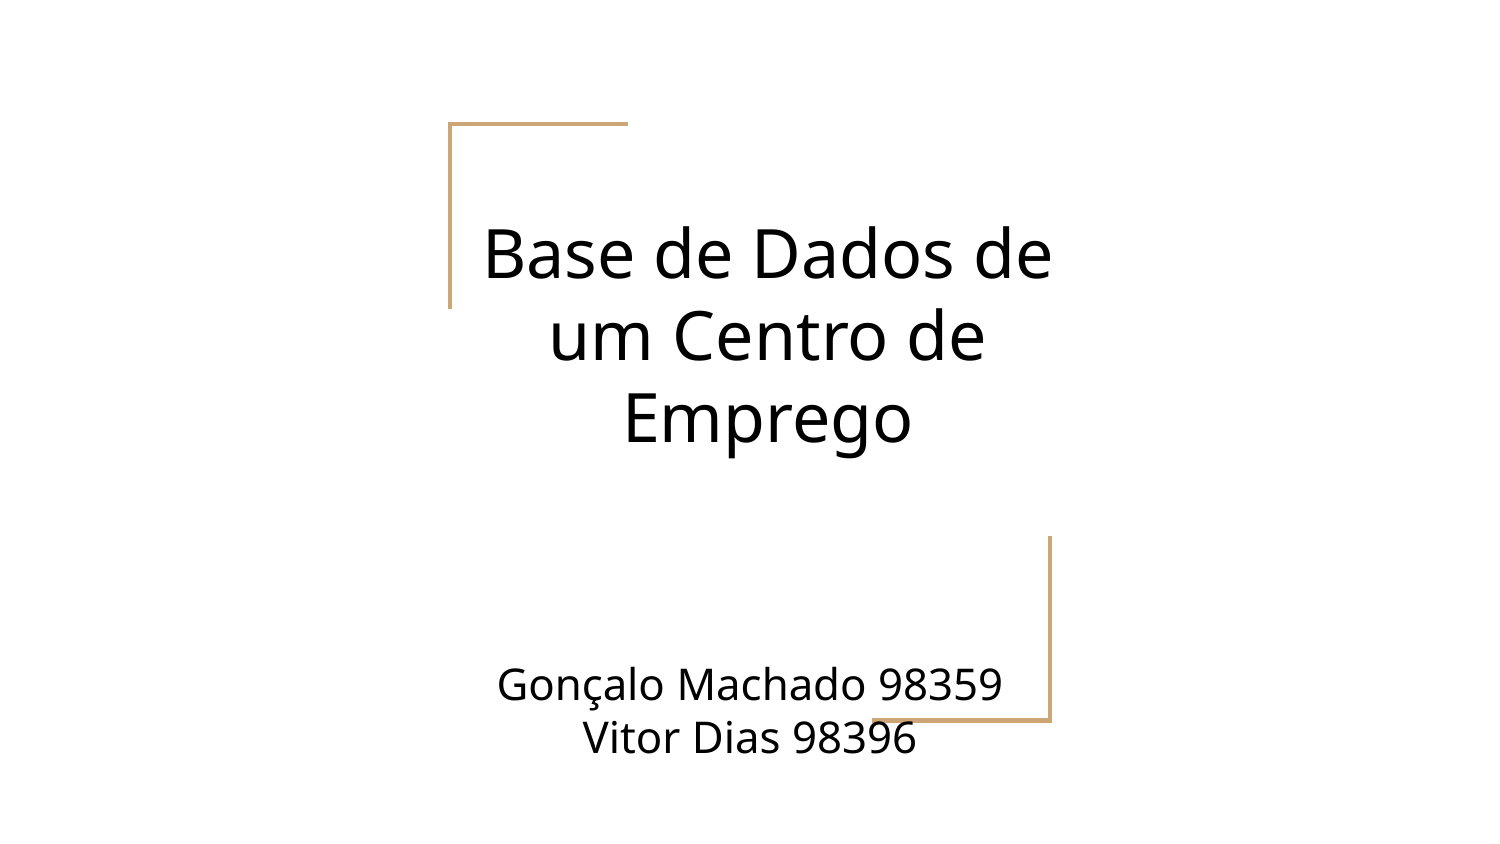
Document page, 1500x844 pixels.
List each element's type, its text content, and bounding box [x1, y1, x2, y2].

subtitle Gonçalo Machado 98359 Vitor Dias 98396 [110, 642, 1390, 773]
title Base de Dados de um Centro de Emprego [465, 189, 1071, 472]
